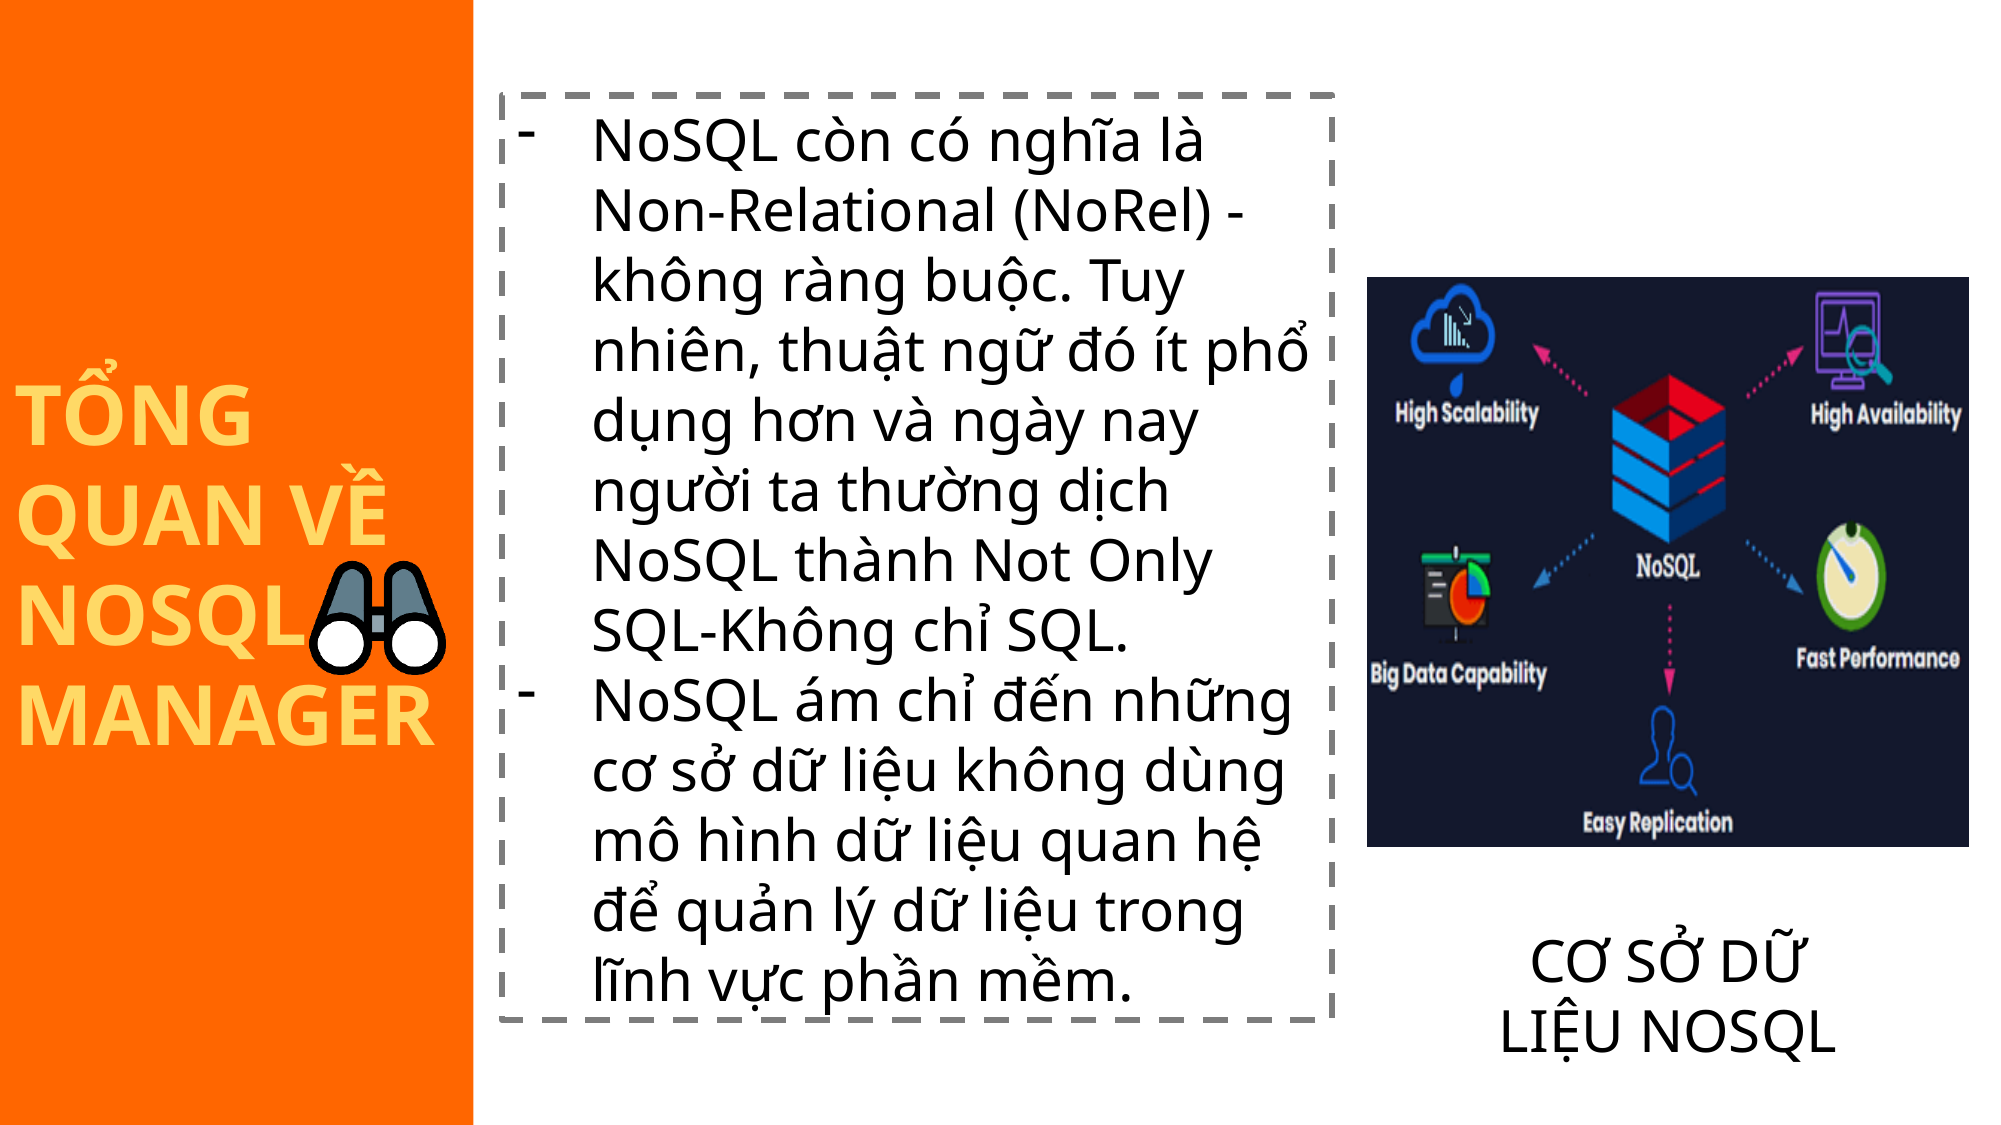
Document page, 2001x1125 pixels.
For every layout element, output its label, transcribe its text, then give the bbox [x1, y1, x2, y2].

text_box TỔNG QUAN VỀ NOSQL MANAGER [0, 0, 474, 1125]
picture [1367, 277, 1969, 848]
text_box NoSQL còn có nghĩa là Non-Relational (NoRel) - không ràng buộc. Tuy nhiên, thuật ngữ đó ít phổ dụng hơn và ngày nay người ta thường dịch NoSQL thành Not Only SQL-Không chỉ SQL. NoSQL ám chỉ đến những cơ sở dữ liệu không dùng mô hình dữ liệu quan hệ để quản lý dữ liệu trong lĩnh vực phần mềm. [502, 95, 1333, 1020]
text_box CƠ SỞ DỮ LIỆU NOSQL [1462, 916, 1874, 1072]
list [309, 549, 446, 686]
